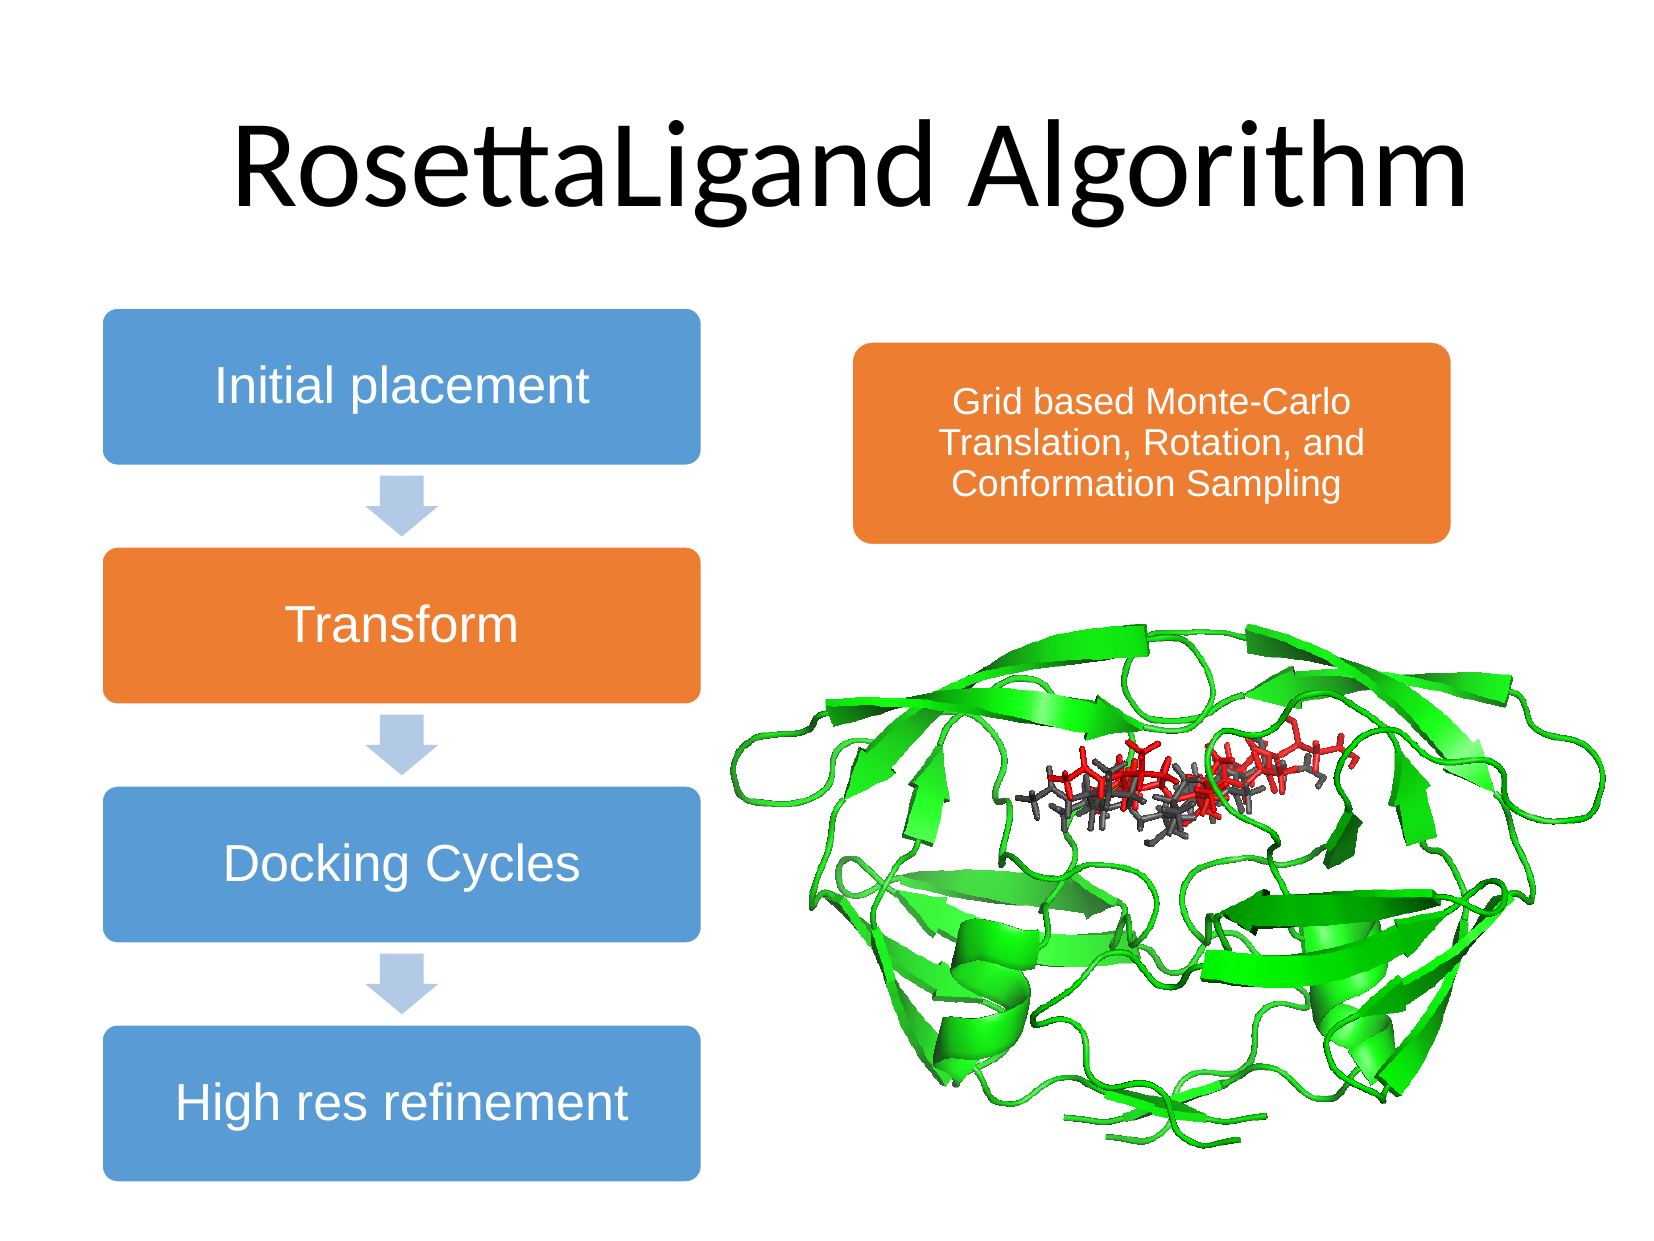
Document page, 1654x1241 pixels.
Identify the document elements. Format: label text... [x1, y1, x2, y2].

text_box RosettaLigand Algorithm [107, 69, 1596, 263]
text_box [101, 307, 702, 1183]
picture [722, 601, 1612, 1158]
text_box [851, 341, 1452, 546]
